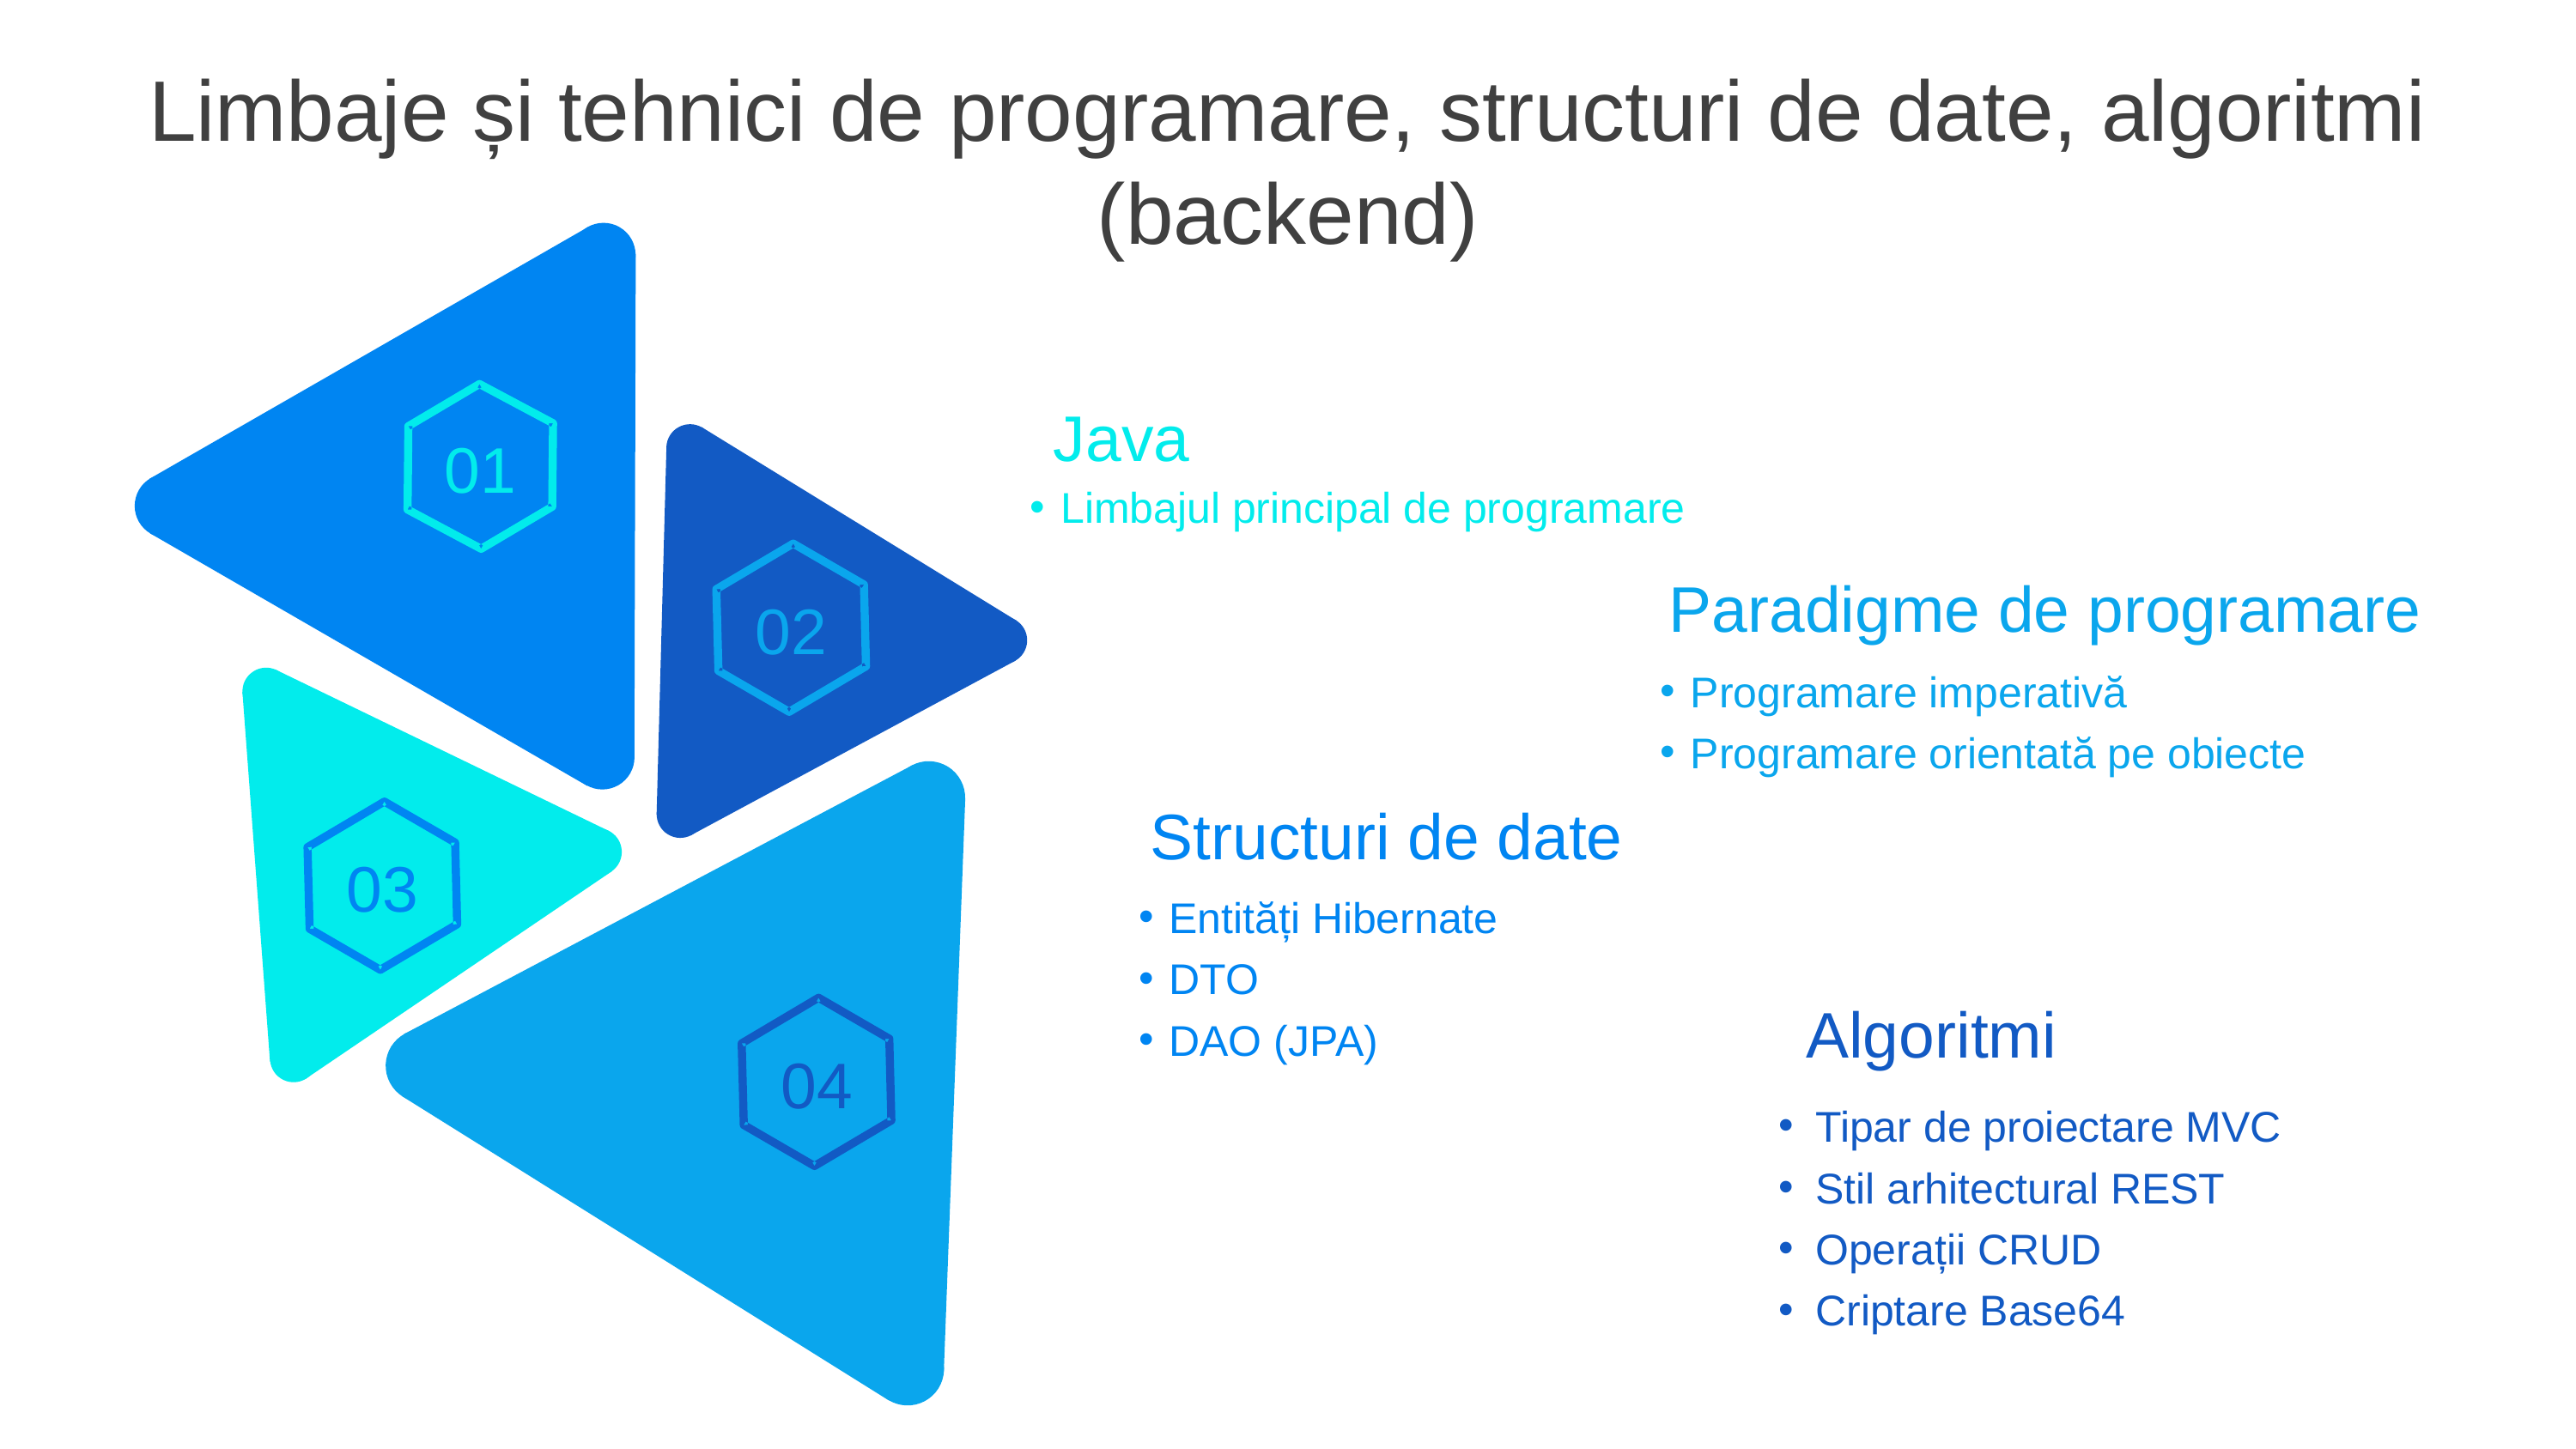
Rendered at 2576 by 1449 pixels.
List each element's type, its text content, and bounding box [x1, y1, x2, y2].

text_box Programare imperativă Programare orientată pe obiecte [1629, 654, 2324, 778]
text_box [474, 723, 1119, 1291]
text_box Limbajul principal de programare [1054, 470, 1726, 532]
text_box Algoritmi [1806, 978, 2286, 1071]
text_box Java [1053, 381, 1533, 470]
text_box Tipar de proiectare MVC Stil arhitectural REST Operații CRUD Criptare Base64 [1742, 1089, 2545, 1335]
text_box Structuri de date [1150, 779, 1686, 873]
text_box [231, 700, 633, 1046]
text_box Limbaje și tehnici de programare, structuri de date, algoritmi (backend) [0, 57, 2576, 260]
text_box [210, 193, 777, 693]
text_box Paradigme de programare [1668, 552, 2455, 646]
text_box Entități Hibernate DTO DAO (JPA) [1122, 881, 1653, 1065]
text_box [637, 452, 1051, 722]
